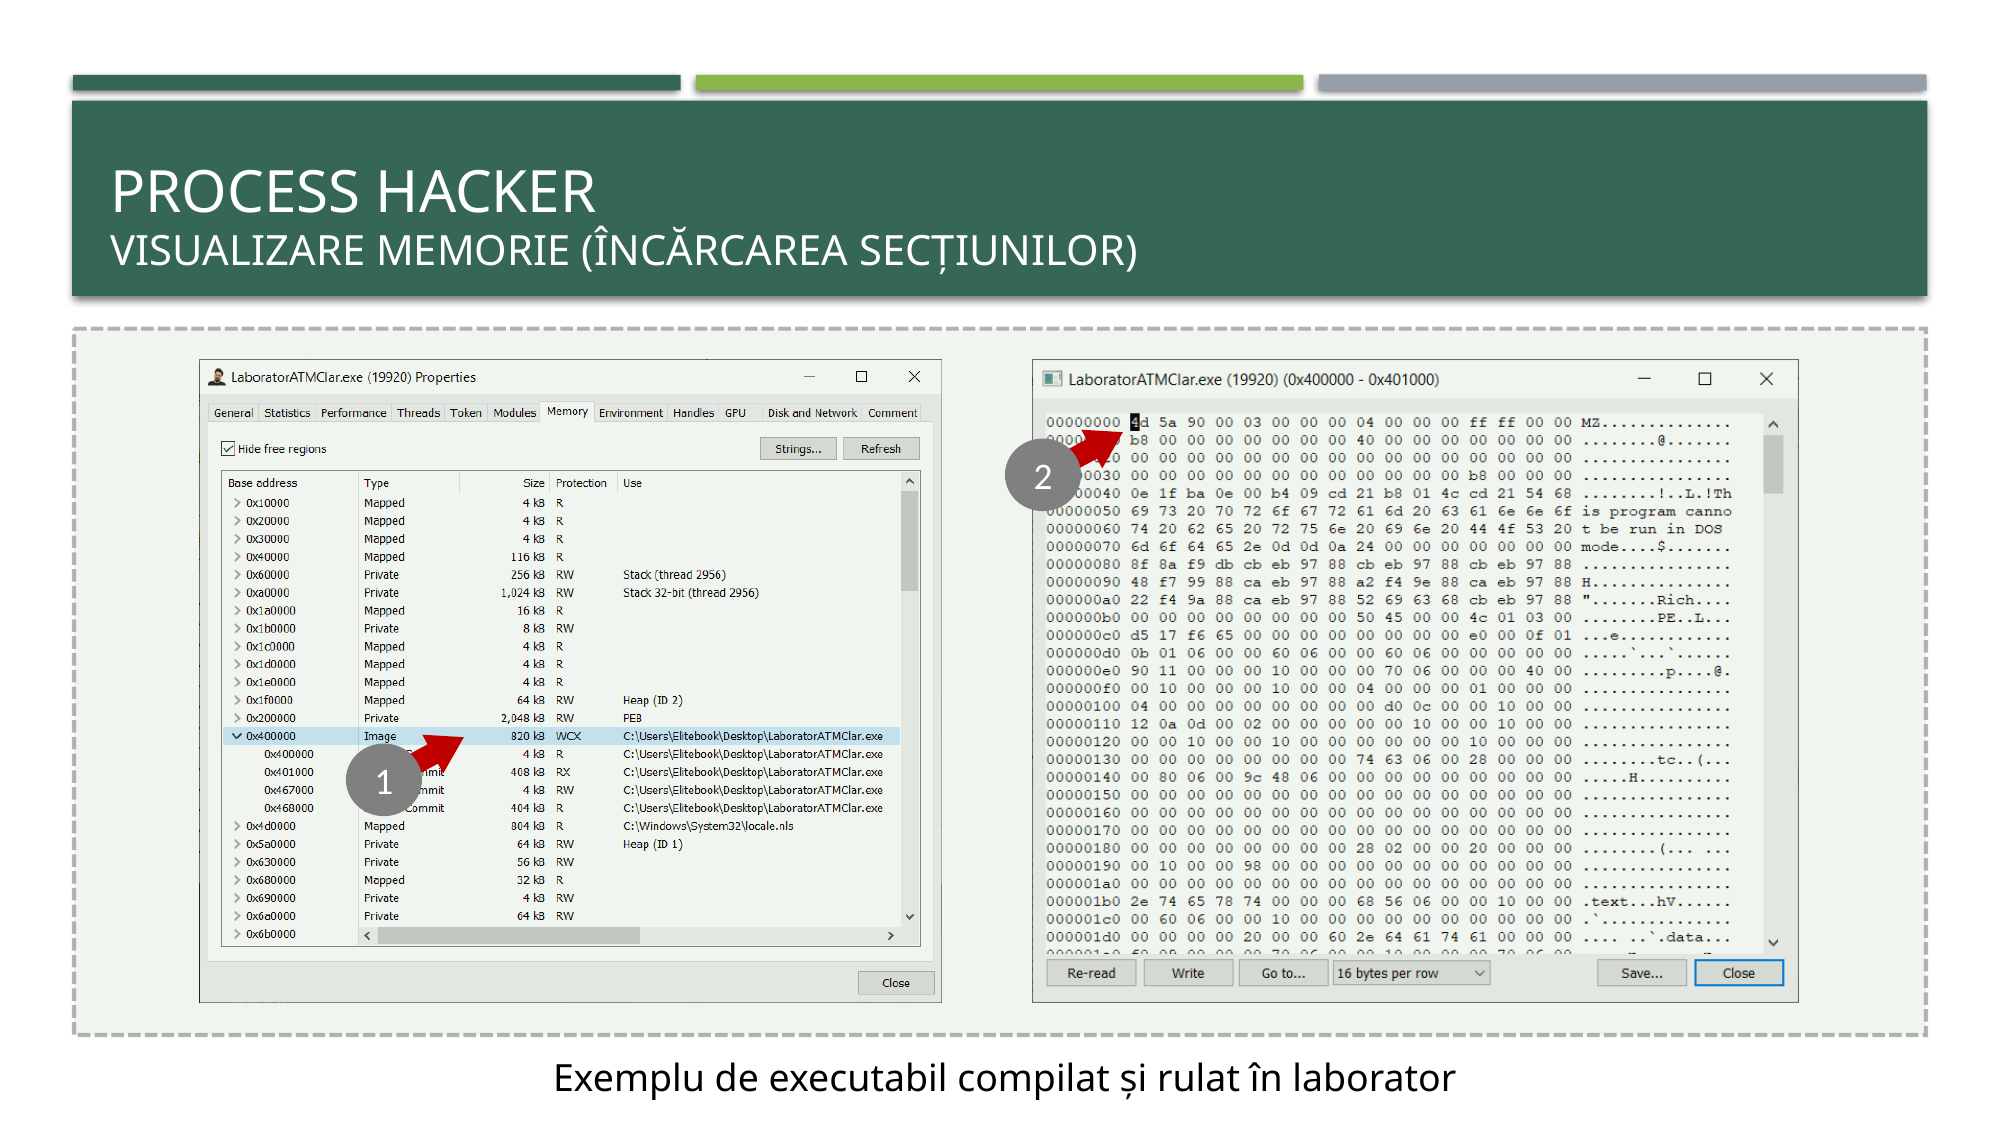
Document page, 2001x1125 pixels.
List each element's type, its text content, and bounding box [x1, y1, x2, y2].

picture [199, 358, 942, 1004]
text_box Exemplu de executabil compilat și rulat în laborator [538, 1046, 1472, 1106]
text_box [345, 737, 471, 817]
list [1032, 358, 1800, 1004]
title Process Hacker visualizare memorie (încărcarea secțiunilor) [95, 115, 1905, 282]
text_box [73, 328, 1927, 1036]
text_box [1004, 432, 1130, 512]
